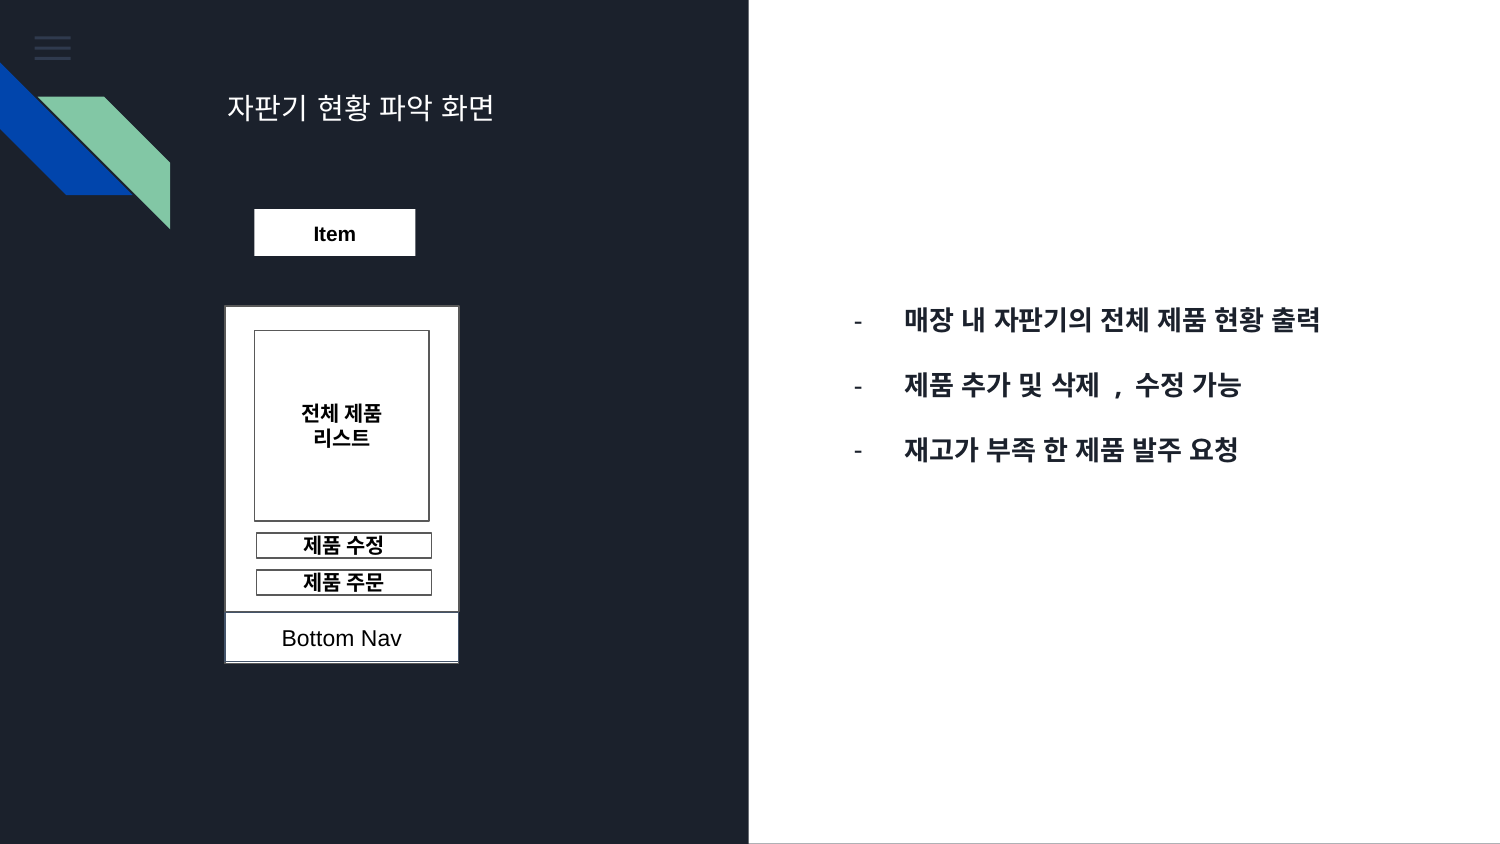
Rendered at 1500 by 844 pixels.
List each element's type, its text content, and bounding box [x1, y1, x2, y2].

text_box [224, 305, 459, 612]
list 매장 내 자판기의 전체 제품 현황 출력 제품 추가 및 삭제 , 수정 가능 재고가 부족 한 제품 발주 요청 [814, 255, 1390, 551]
text_box 제품 수정 [256, 532, 432, 558]
text_box 전체 제품 리스트 [254, 330, 430, 522]
title 자판기 현황 파악 화면 [212, 75, 706, 160]
text_box Item [254, 209, 416, 256]
text_box Bottom Nav [224, 612, 459, 662]
text_box 제품 주문 [256, 569, 432, 595]
